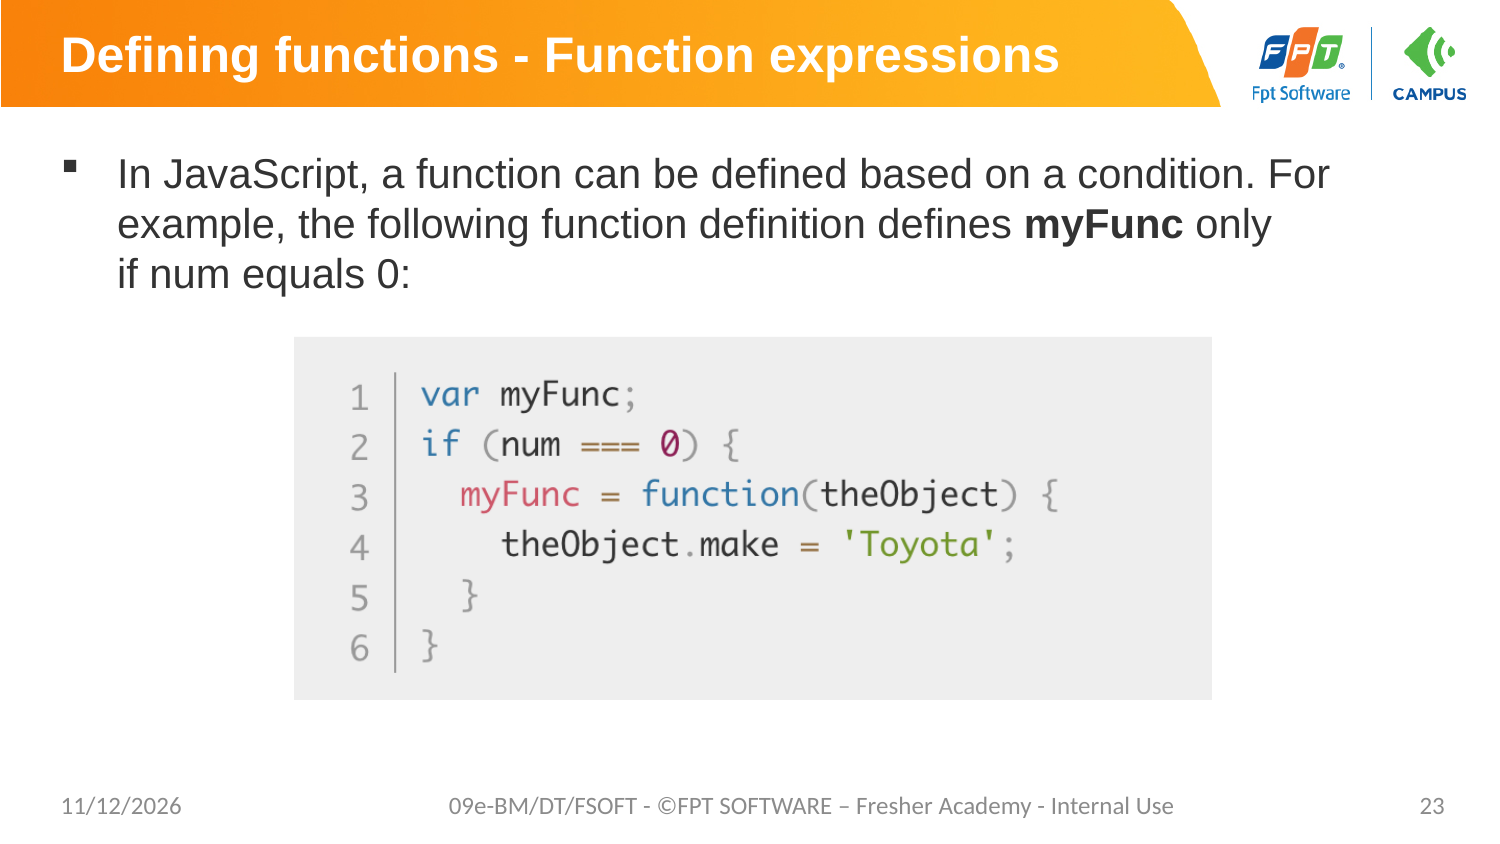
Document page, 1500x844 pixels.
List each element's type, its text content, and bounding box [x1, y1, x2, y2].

footer 09e-BM/DT/FSOFT - ©FPT SOFTWARE – Fresher Academy - Internal Use [289, 782, 1335, 827]
list In JavaScript, a function can be defined based on a condition. For example, the following function definition defines myFunc only if num equals 0: [45, 139, 1461, 754]
title Defining functions - Function expressions [45, 0, 1176, 106]
picture [1, 0, 1499, 844]
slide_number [45, 782, 270, 827]
slide_number 23 [1350, 782, 1461, 827]
